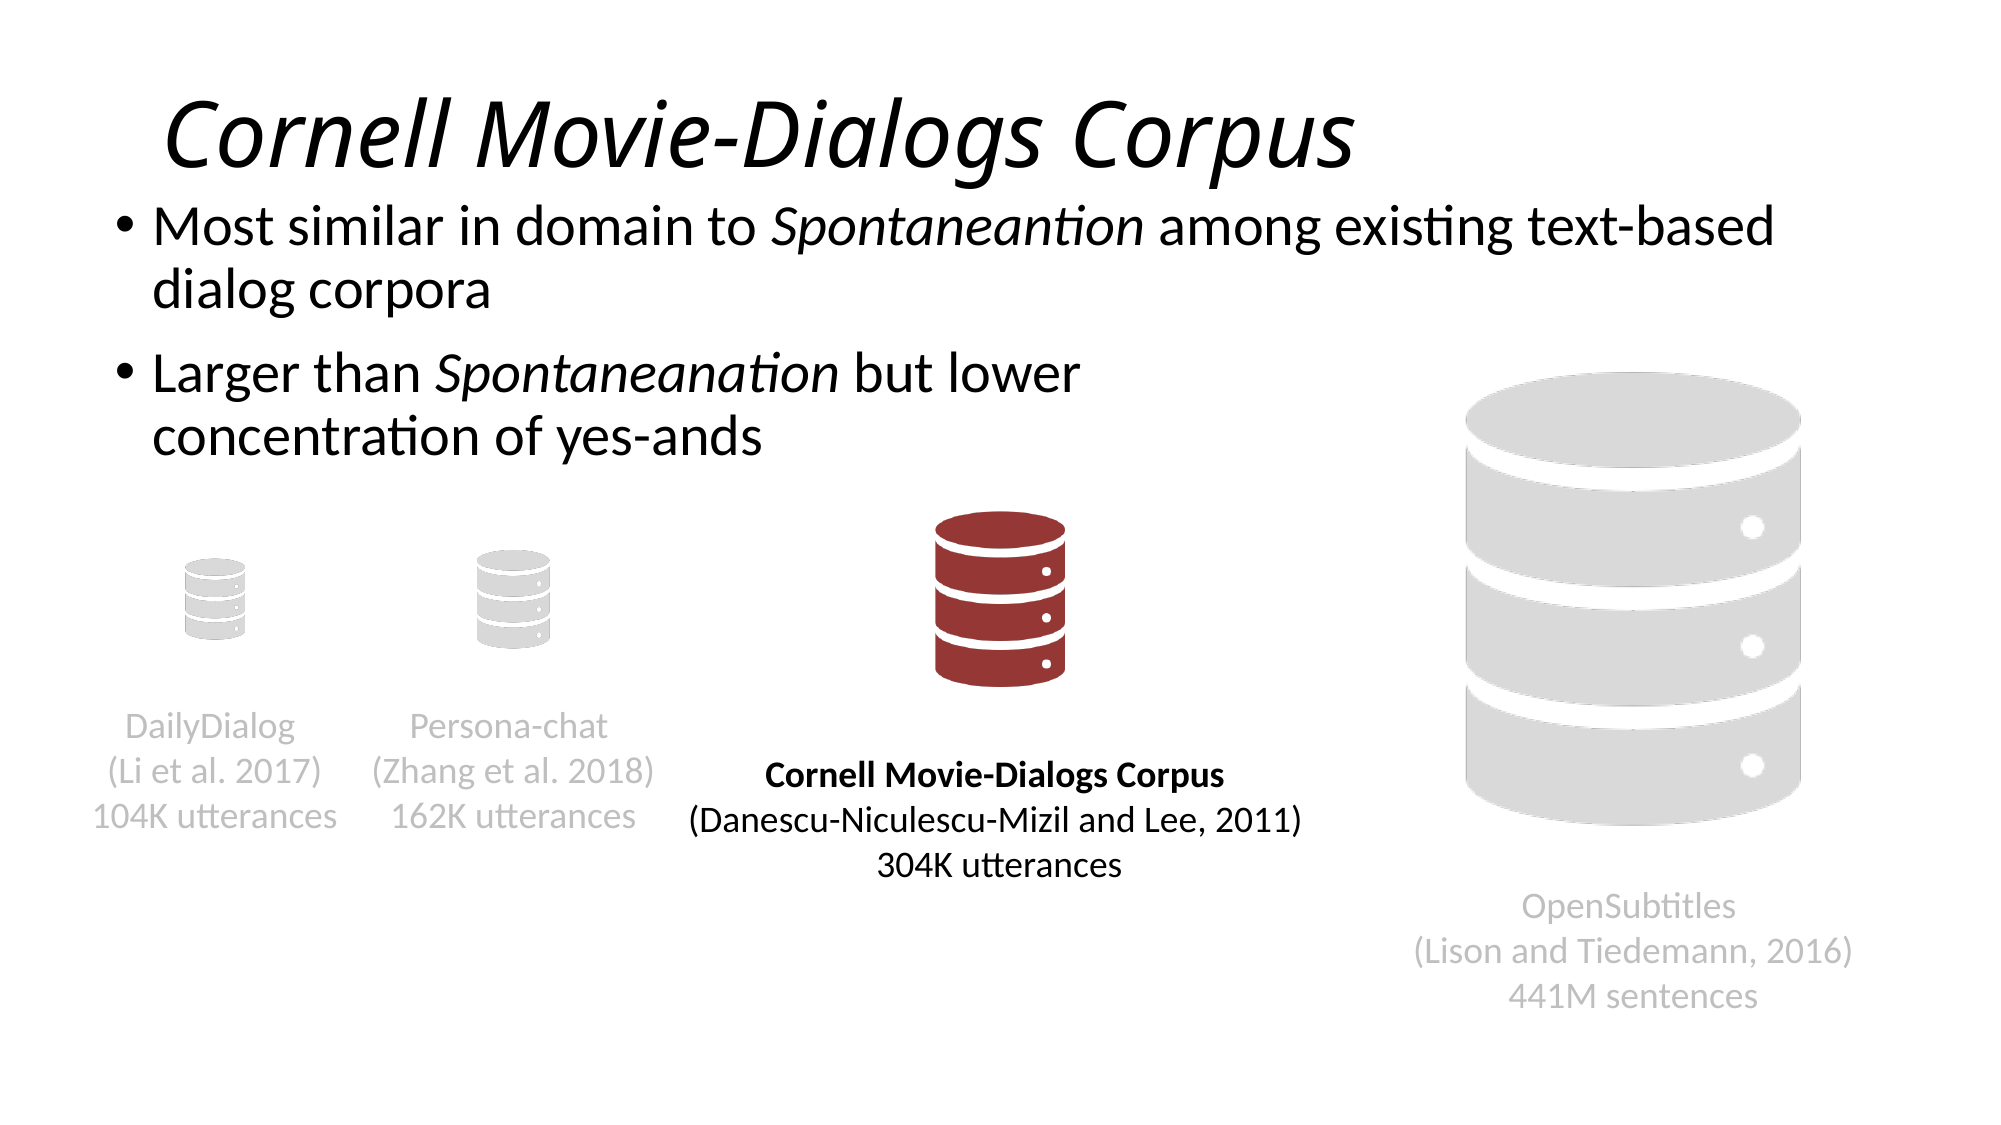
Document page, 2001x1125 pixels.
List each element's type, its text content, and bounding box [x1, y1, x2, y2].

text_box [74, 313, 1920, 1025]
list Most similar in domain to Spontaneantion among existing text-based dialog corpora Larger than Spontaneanation but lower concentration of yes-ands [99, 187, 1925, 1005]
title Cornell Movie-Dialogs Corpus [146, 29, 1872, 187]
